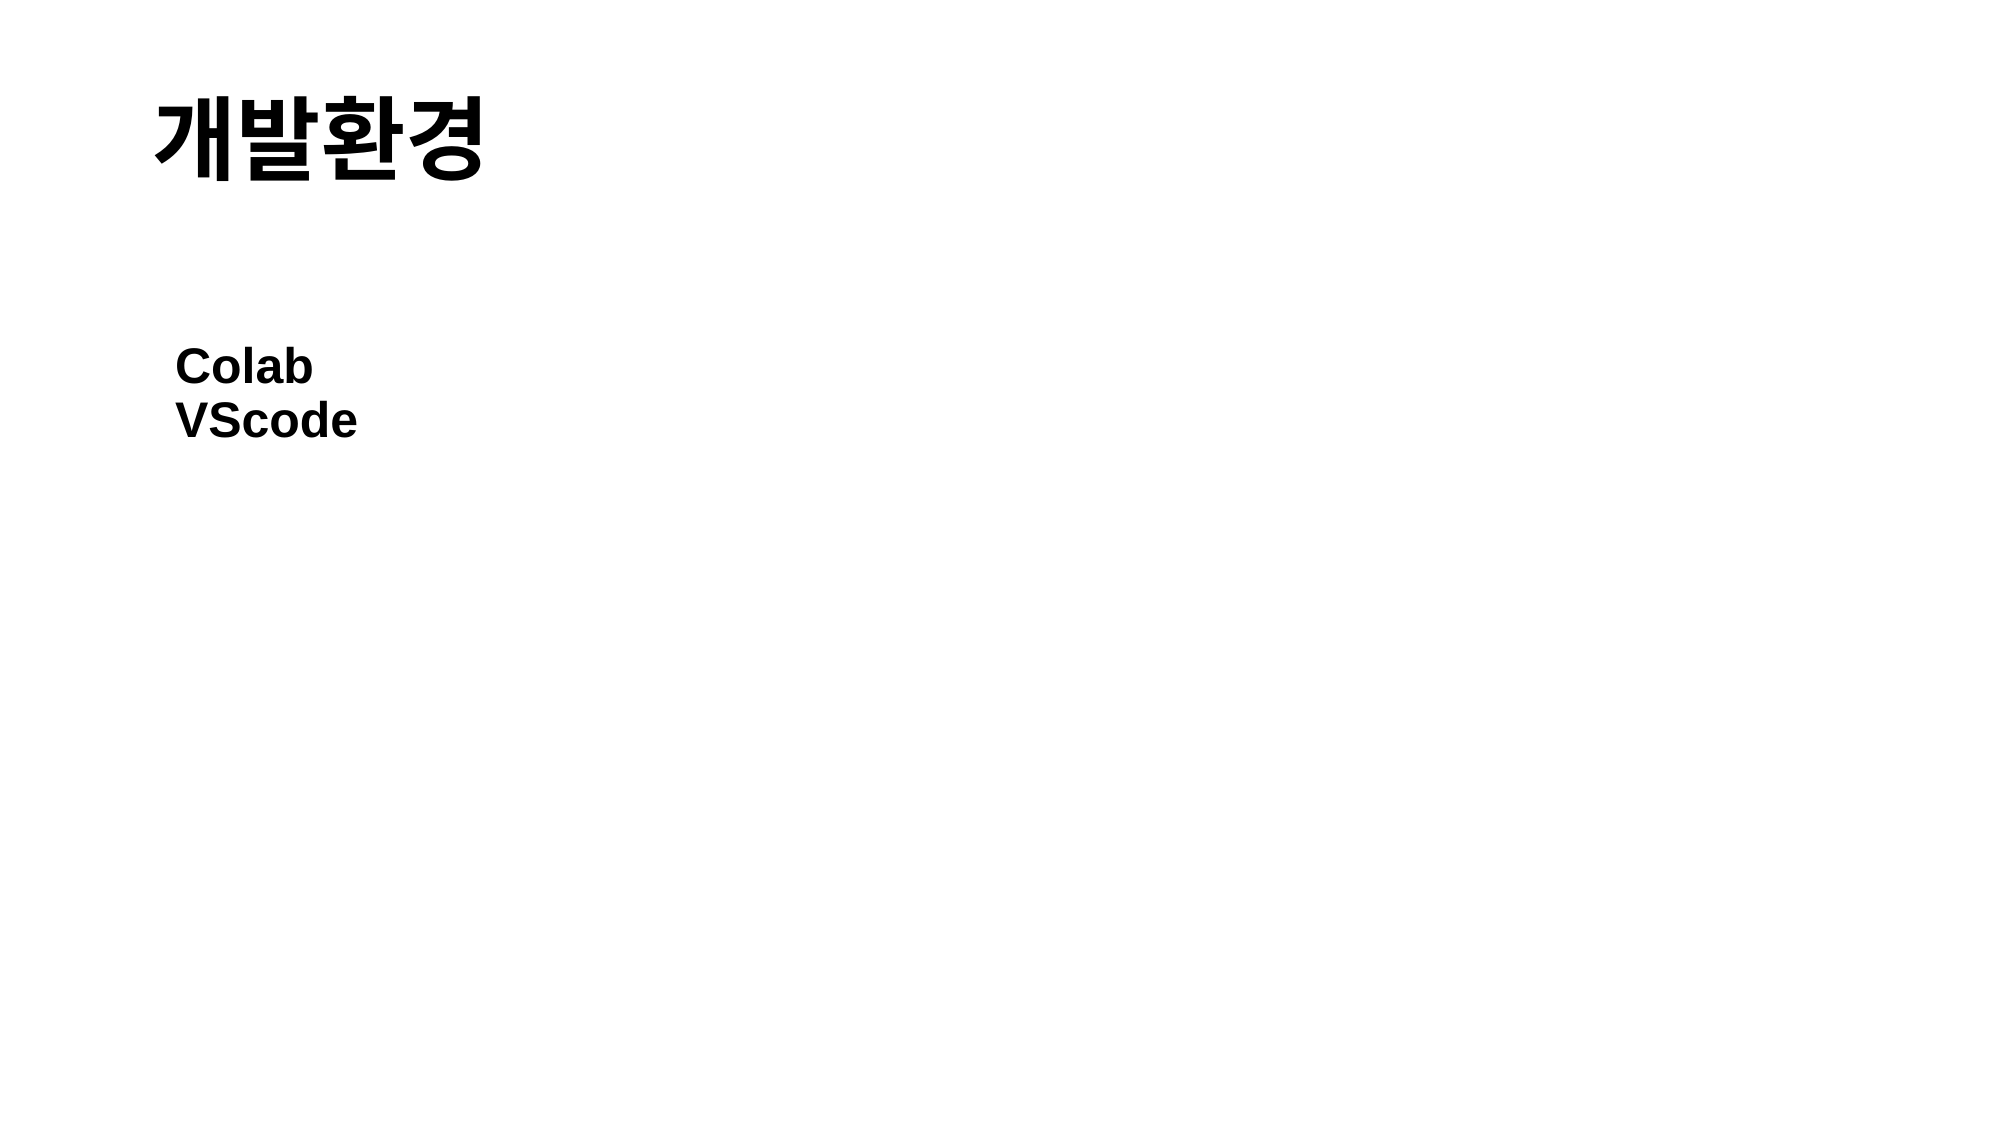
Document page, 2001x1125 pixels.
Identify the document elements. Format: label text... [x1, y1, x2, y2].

list Colab VScode [139, 333, 986, 1016]
title 개발환경 [137, 59, 1863, 227]
